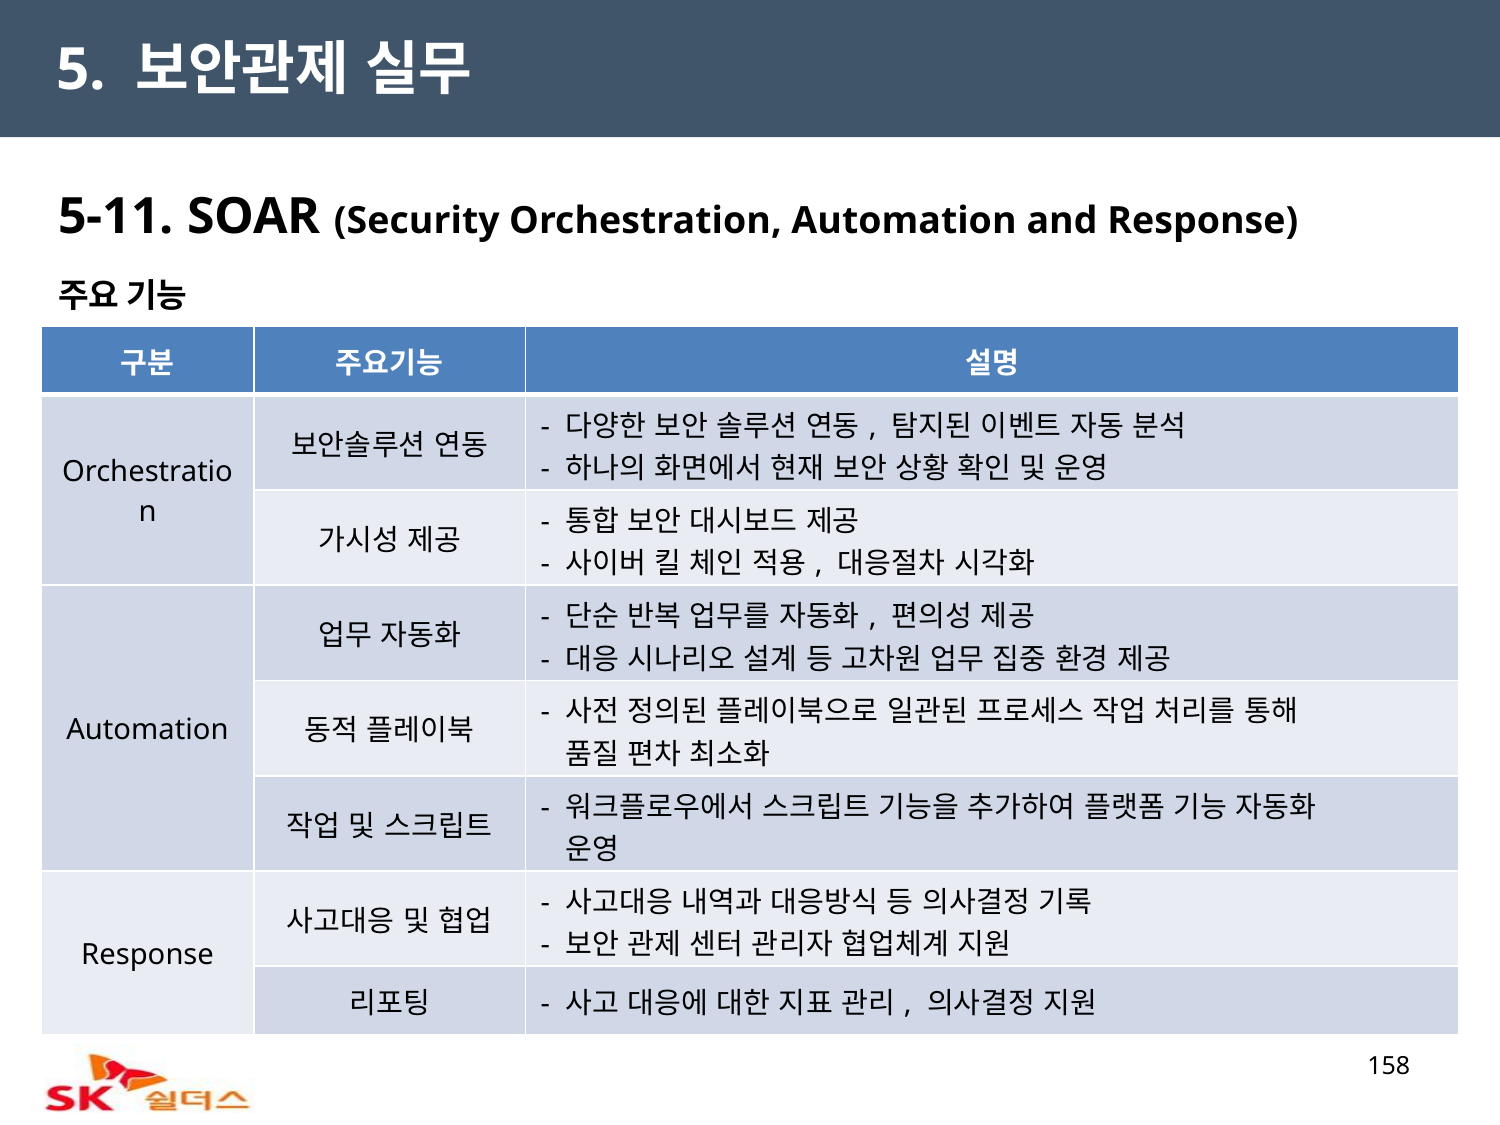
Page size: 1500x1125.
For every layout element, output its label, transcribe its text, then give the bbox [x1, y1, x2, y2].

table_cell 동적 플레이북 [255, 681, 525, 775]
text_box 주요 기능 [43, 267, 1459, 322]
table_cell 업무 자동화 [255, 586, 525, 680]
table_cell Orchestration [42, 397, 253, 584]
table_header 주요기능 [255, 327, 525, 392]
text_box 5. 보안관제 실무 [39, 17, 752, 116]
table_cell - 통합 보안 대시보드 제공 - 사이버 킬 체인 적용, 대응절차 시각화 [526, 491, 1458, 584]
table_cell - 사고대응 내역과 대응방식 등 의사결정 기록 - 보안 관제 센터 관리자 협업체계 지원 [526, 872, 1458, 965]
table_cell 가시성 제공 [255, 491, 525, 584]
table_cell - 다양한 보안 솔루션 연동, 탐지된 이벤트 자동 분석 - 하나의 화면에서 현재 보안 상황 확인 및 운영 [526, 397, 1458, 489]
table_cell Response [42, 872, 253, 1034]
table_cell - 단순 반복 업무를 자동화, 편의성 제공 - 대응 시나리오 설계 등 고차원 업무 집중 환경 제공 [526, 586, 1458, 680]
table_cell 사고대응 및 협업 [255, 872, 525, 965]
table_cell - 사고 대응에 대한 지표 관리, 의사결정 지원 [526, 967, 1458, 1034]
table_header 구분 [42, 327, 253, 392]
table_cell Automation [42, 586, 253, 870]
table_cell - 워크플로우에서 스크립트 기능을 추가하여 플랫폼 기능 자동화 운영 [526, 777, 1458, 870]
picture [17, 1044, 267, 1121]
slide_number 158 [1074, 1042, 1425, 1103]
table_cell 작업 및 스크립트 [255, 777, 525, 870]
table_cell 보안솔루션 연동 [255, 397, 525, 489]
table_cell 리포팅 [255, 967, 525, 1034]
table_header 설명 [526, 327, 1458, 392]
table_cell - 사전 정의된 플레이북으로 일관된 프로세스 작업 처리를 통해 품질 편차 최소화 [526, 681, 1458, 775]
text_box 5-11. SOAR (Security Orchestration, Automation and Response) [42, 171, 1461, 257]
